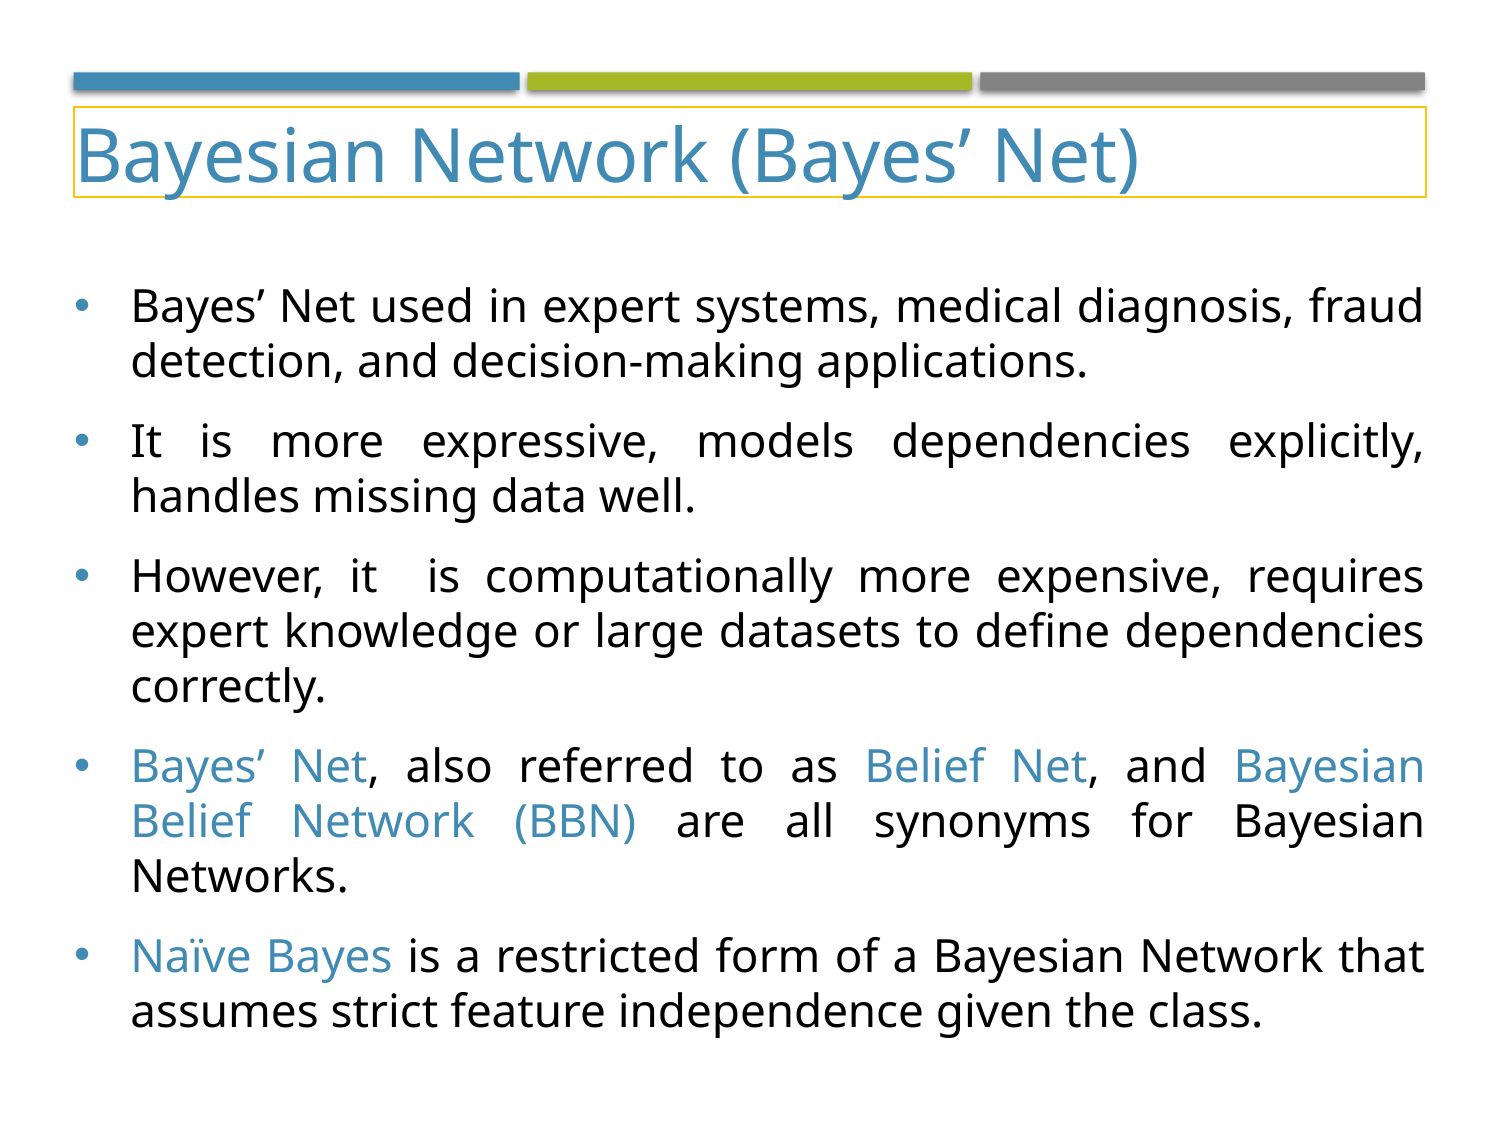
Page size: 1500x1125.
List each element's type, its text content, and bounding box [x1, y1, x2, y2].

text_box Bayes’ Net used in expert systems, medical diagnosis, fraud detection, and decision-making applications. It is more expressive, models dependencies explicitly, handles missing data well. However, it is computationally more expensive, requires expert knowledge or large datasets to define dependencies correctly. Bayes’ Net, also referred to as Belief Net, and Bayesian Belief Network (BBN) are all synonyms for Bayesian Networks. Naïve Bayes is a restricted form of a Bayesian Network that assumes strict feature independence given the class. [74, 277, 1426, 1037]
text_box Bayesian Network (Bayes’ Net) [74, 106, 1426, 198]
